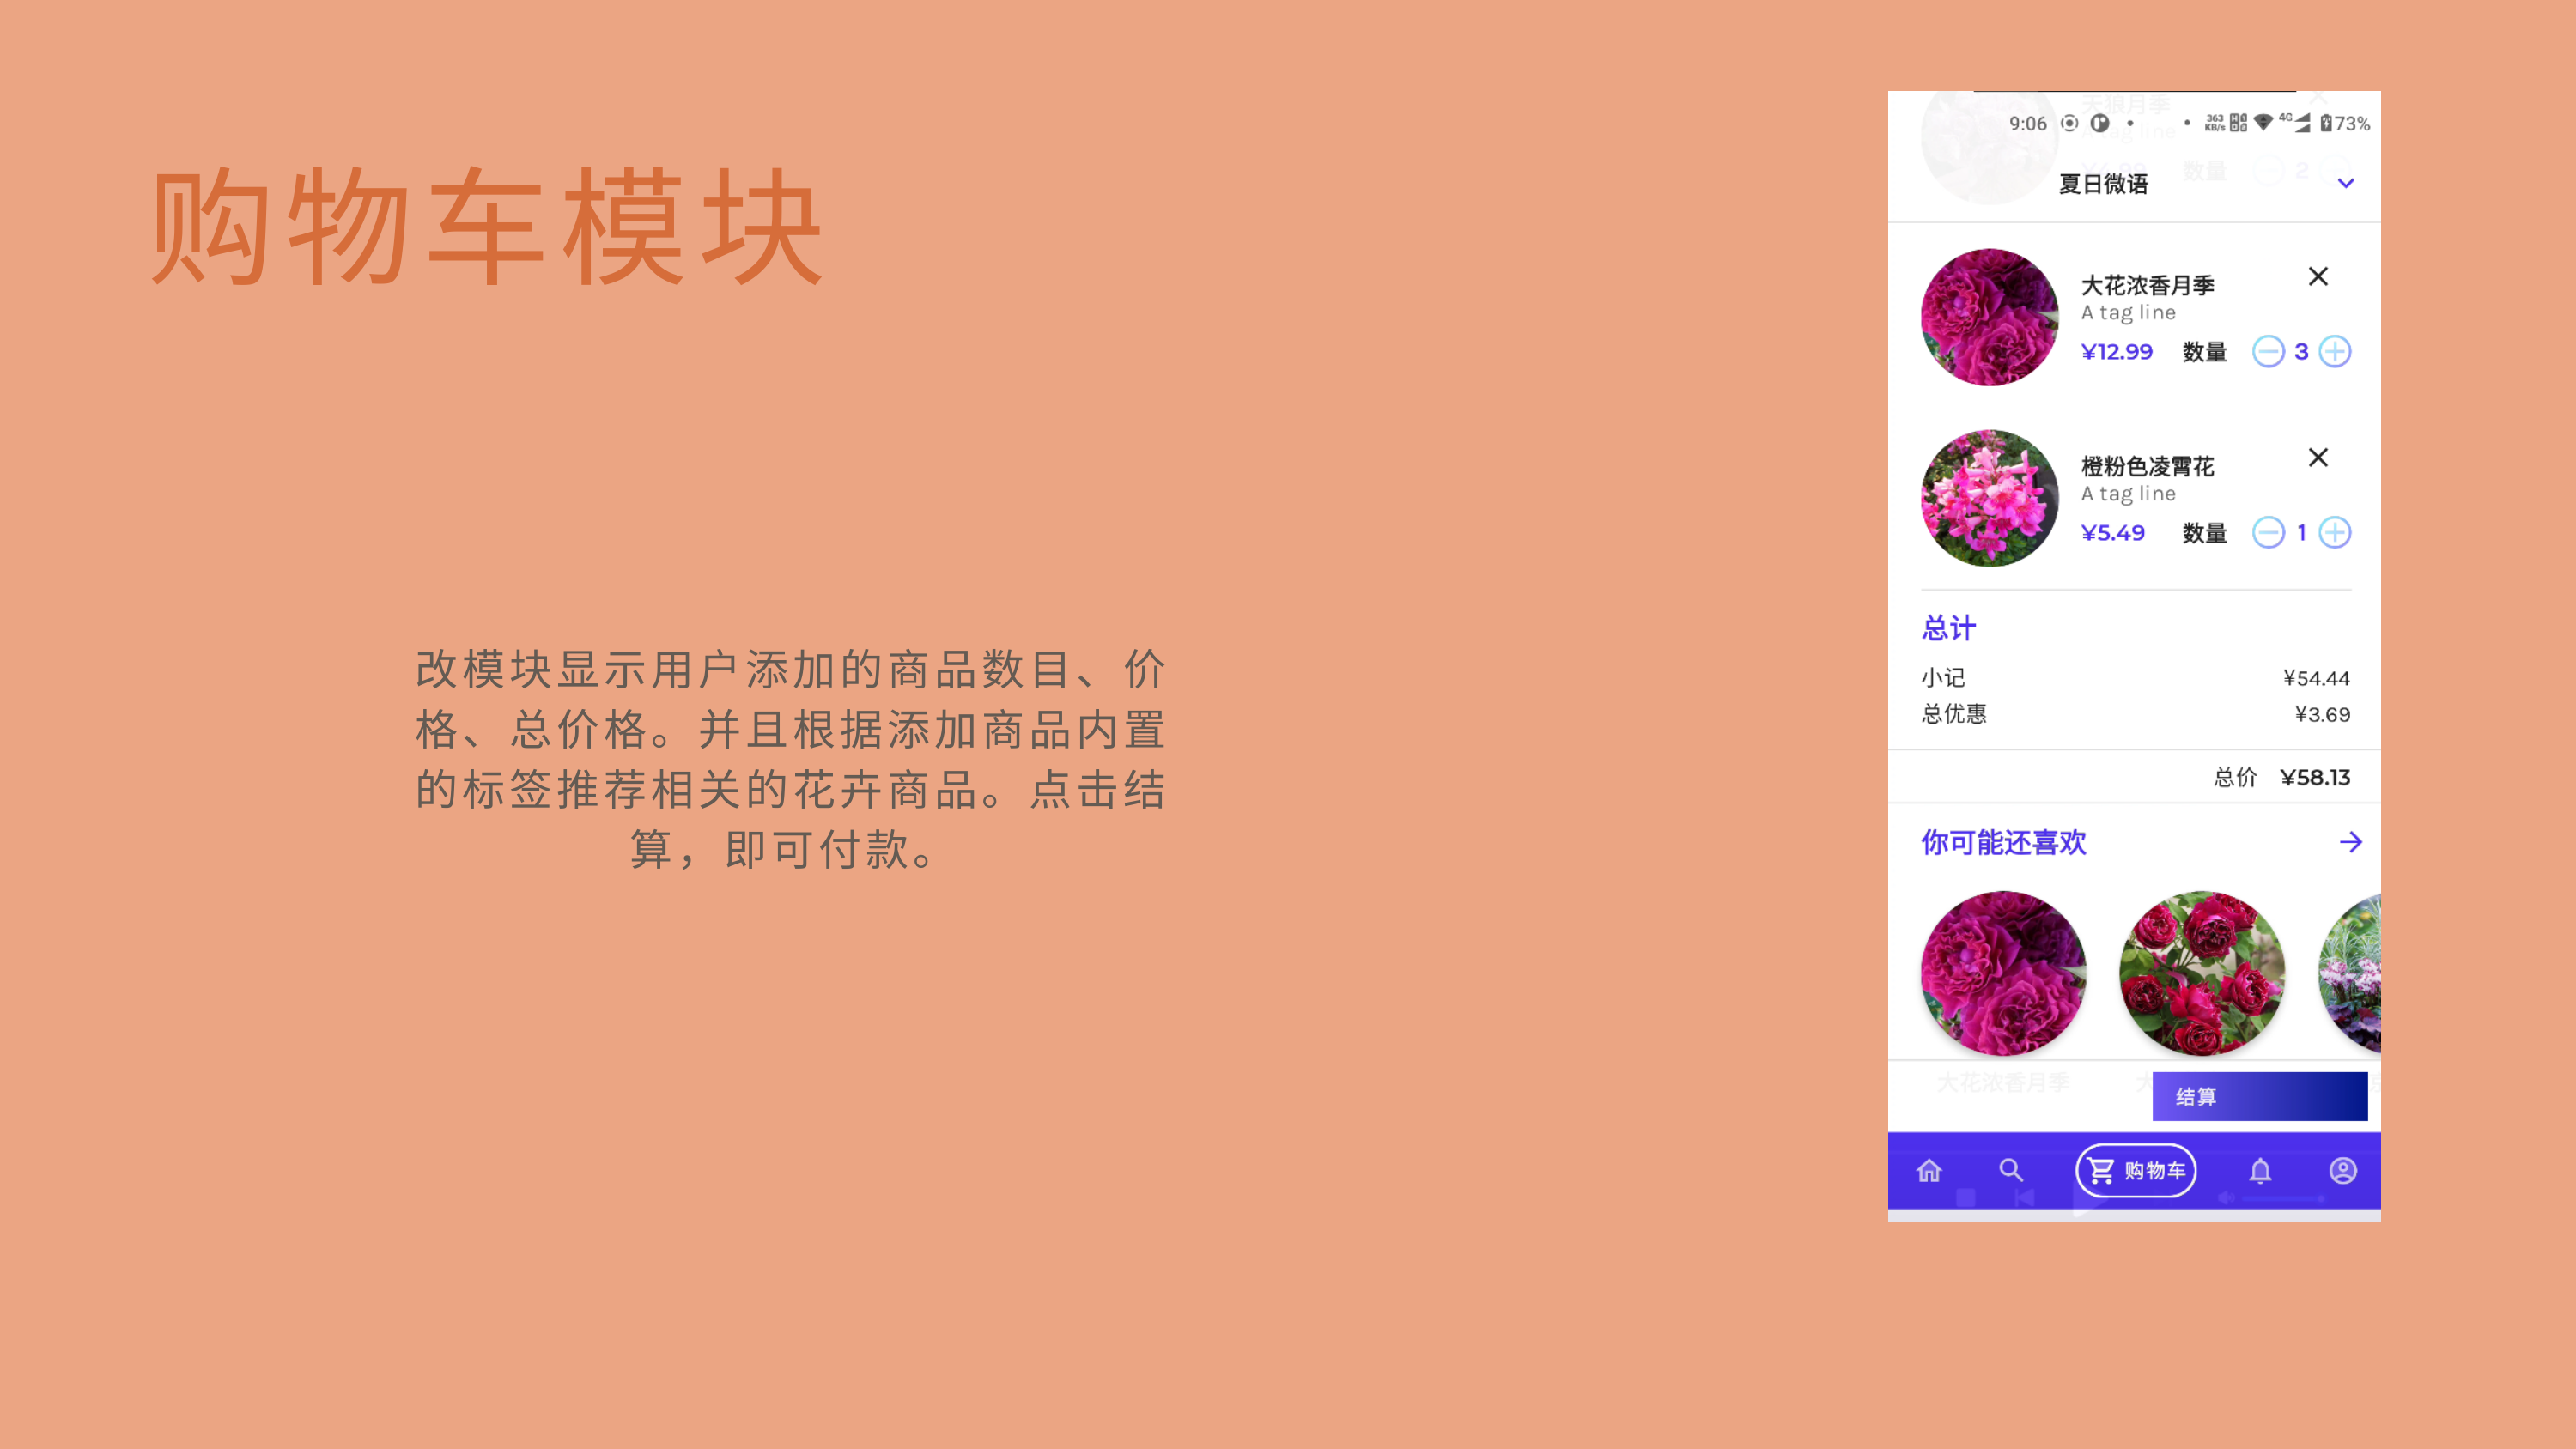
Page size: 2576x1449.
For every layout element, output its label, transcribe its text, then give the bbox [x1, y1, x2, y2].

text_box 改模块显示用户添加的商品数目、价格、总价格。并且根据添加商品内置的标签推荐相关的花卉商品。点击结算，即可付款。 [407, 634, 1179, 875]
picture [1888, 90, 2381, 1222]
text_box 购物车模块 [0, 0, 1455, 300]
